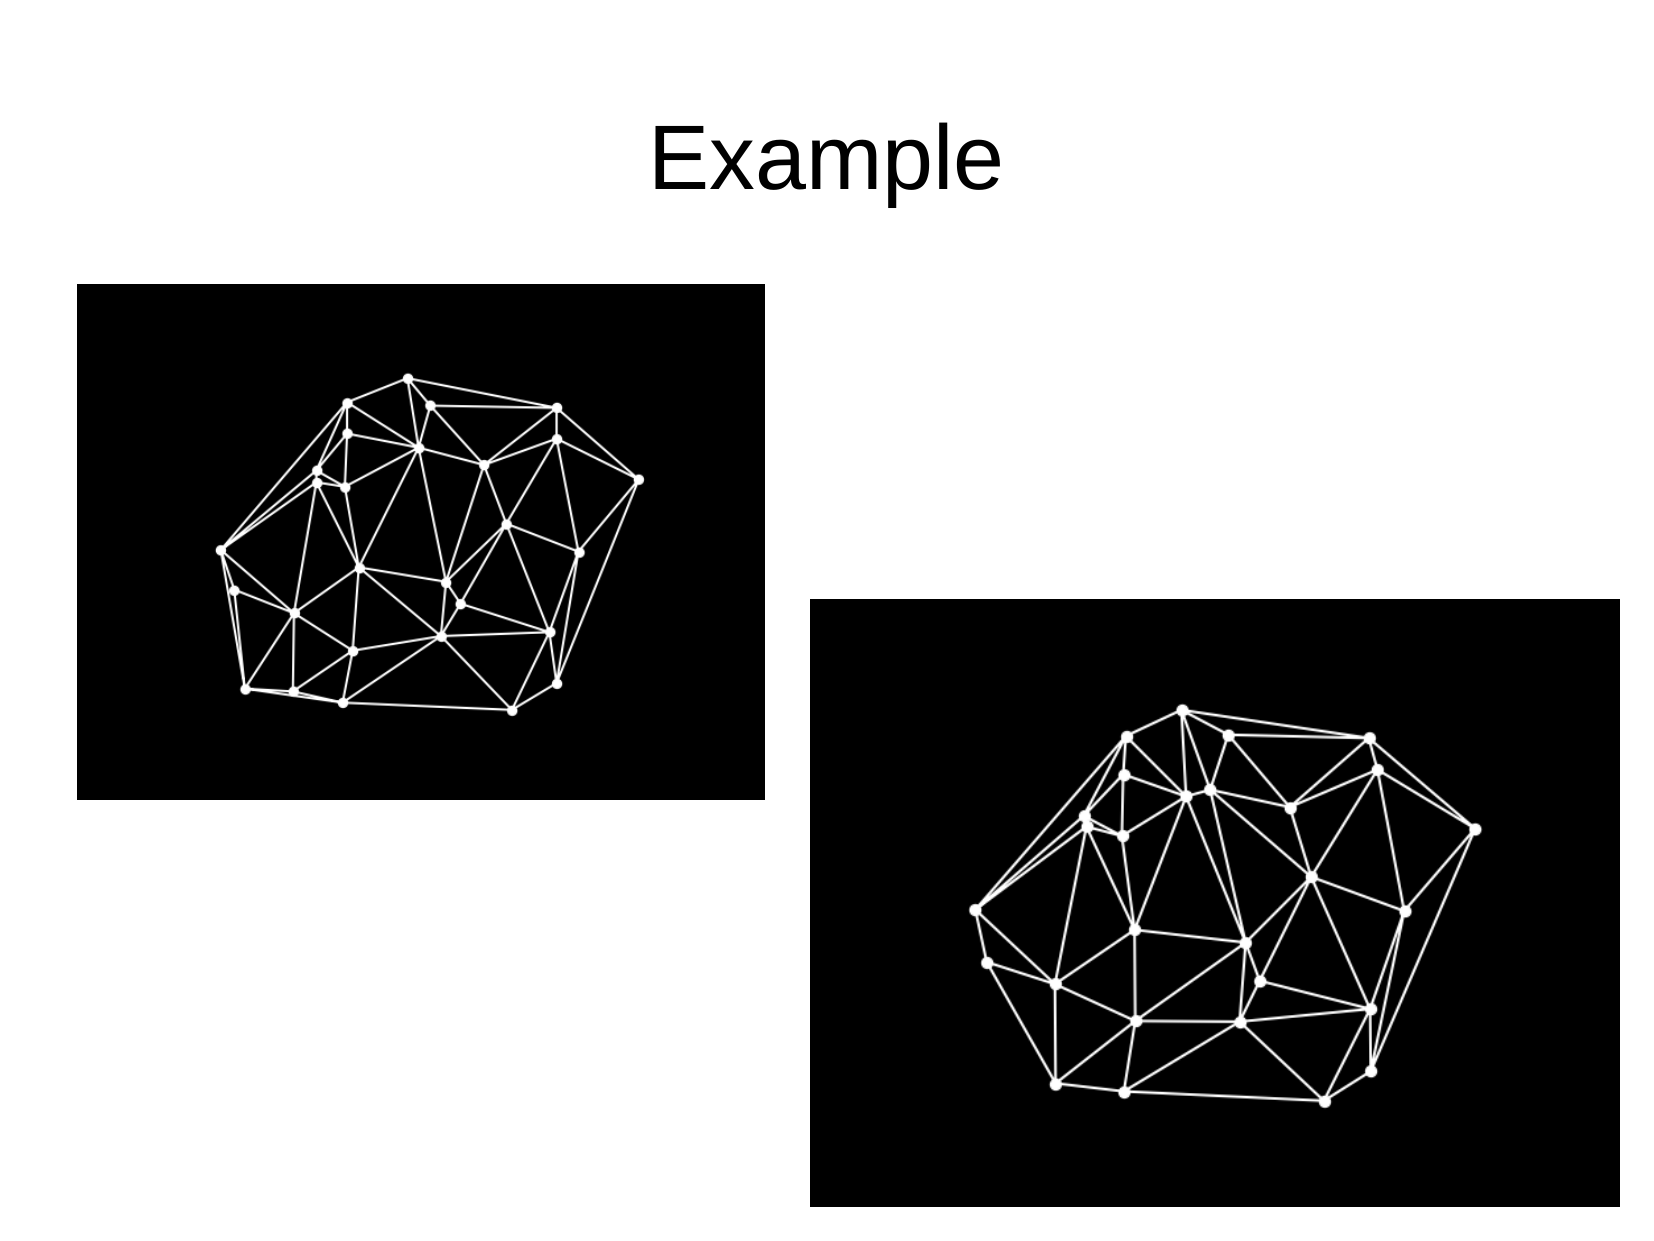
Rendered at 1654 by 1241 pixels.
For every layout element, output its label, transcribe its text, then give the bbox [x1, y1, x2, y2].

text_box Example [82, 49, 1571, 257]
picture [809, 599, 1620, 1207]
picture [77, 284, 766, 800]
text_box [82, 290, 1571, 1010]
